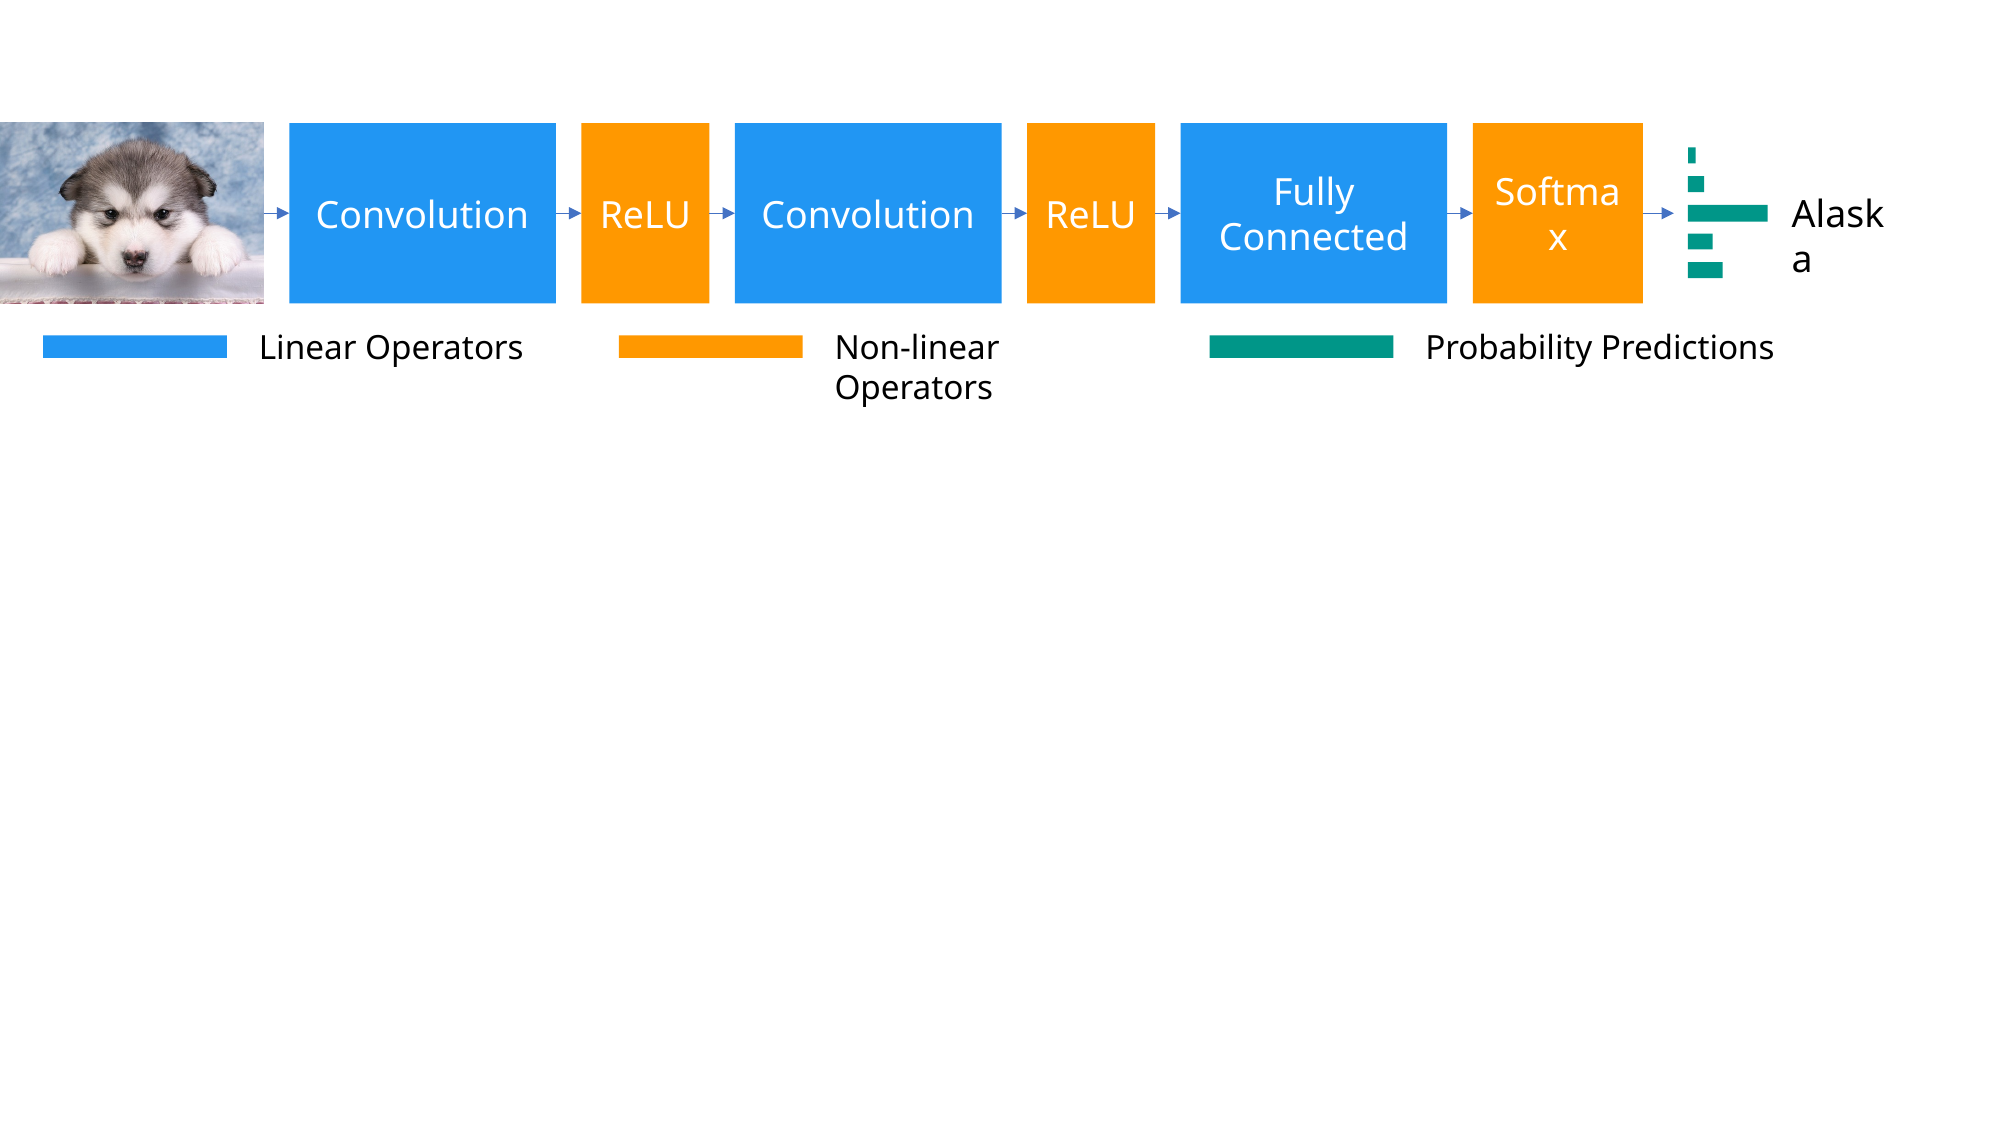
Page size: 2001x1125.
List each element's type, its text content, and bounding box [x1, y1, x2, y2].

text_box [1687, 175, 1705, 193]
text_box [1687, 233, 1714, 250]
text_box ReLU [580, 122, 710, 305]
text_box Convolution [288, 122, 557, 305]
text_box [1687, 146, 1697, 164]
text_box [1687, 261, 1724, 279]
picture [0, 122, 264, 304]
text_box ReLU [1026, 122, 1156, 305]
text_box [43, 318, 569, 375]
text_box Alaska [1776, 182, 1919, 288]
text_box [1687, 204, 1769, 223]
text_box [618, 318, 1159, 375]
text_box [1209, 318, 1808, 375]
text_box Fully Connected [1180, 122, 1448, 305]
text_box Softmax [1472, 122, 1644, 305]
text_box Convolution [734, 122, 1003, 305]
